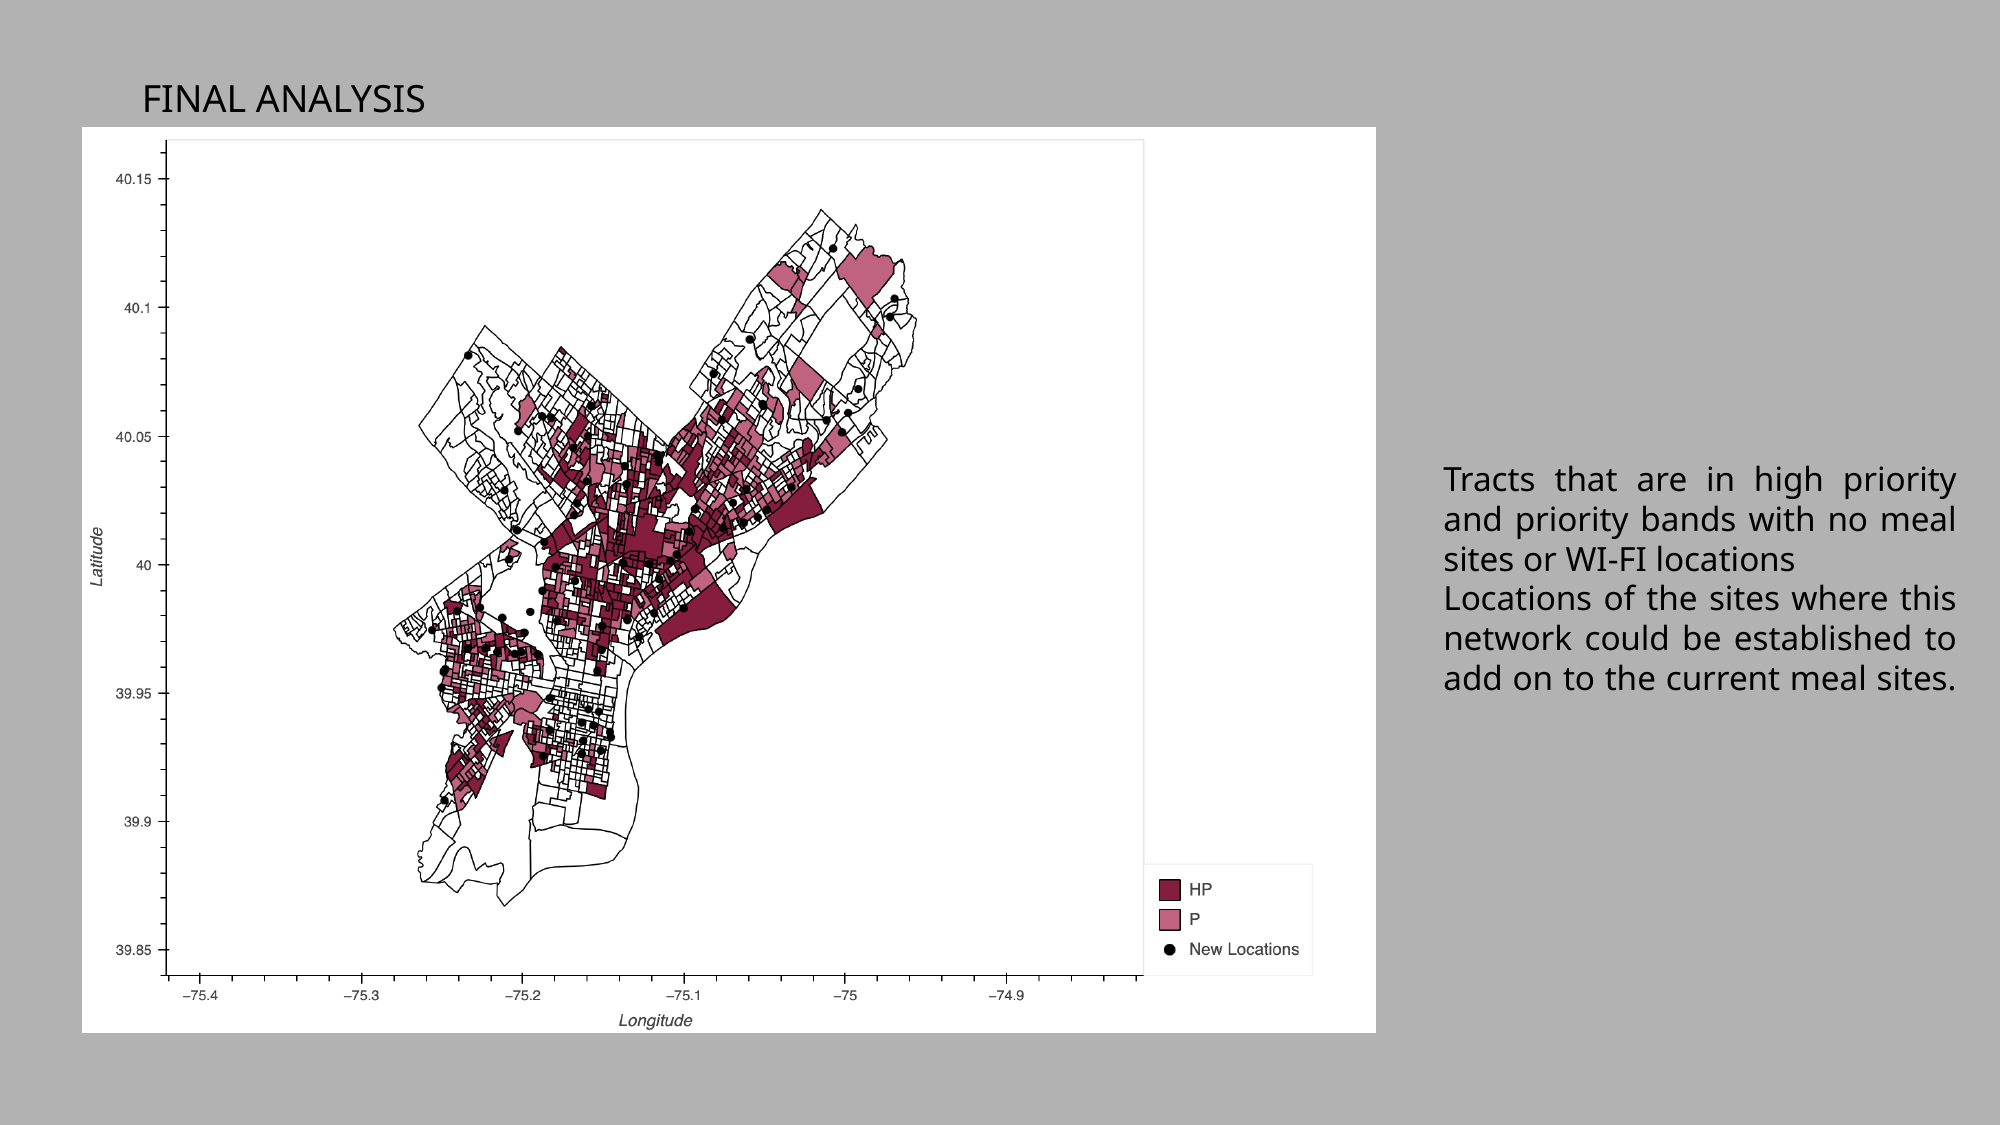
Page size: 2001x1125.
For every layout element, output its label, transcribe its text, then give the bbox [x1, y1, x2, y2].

text_box Tracts that are in high priority and priority bands with no meal sites or WI-FI locations Locations of the sites where this network could be established to add on to the current meal sites. [1428, 450, 1973, 705]
text_box FINAL ANALYSIS [127, 67, 1324, 126]
picture [81, 126, 1376, 1033]
